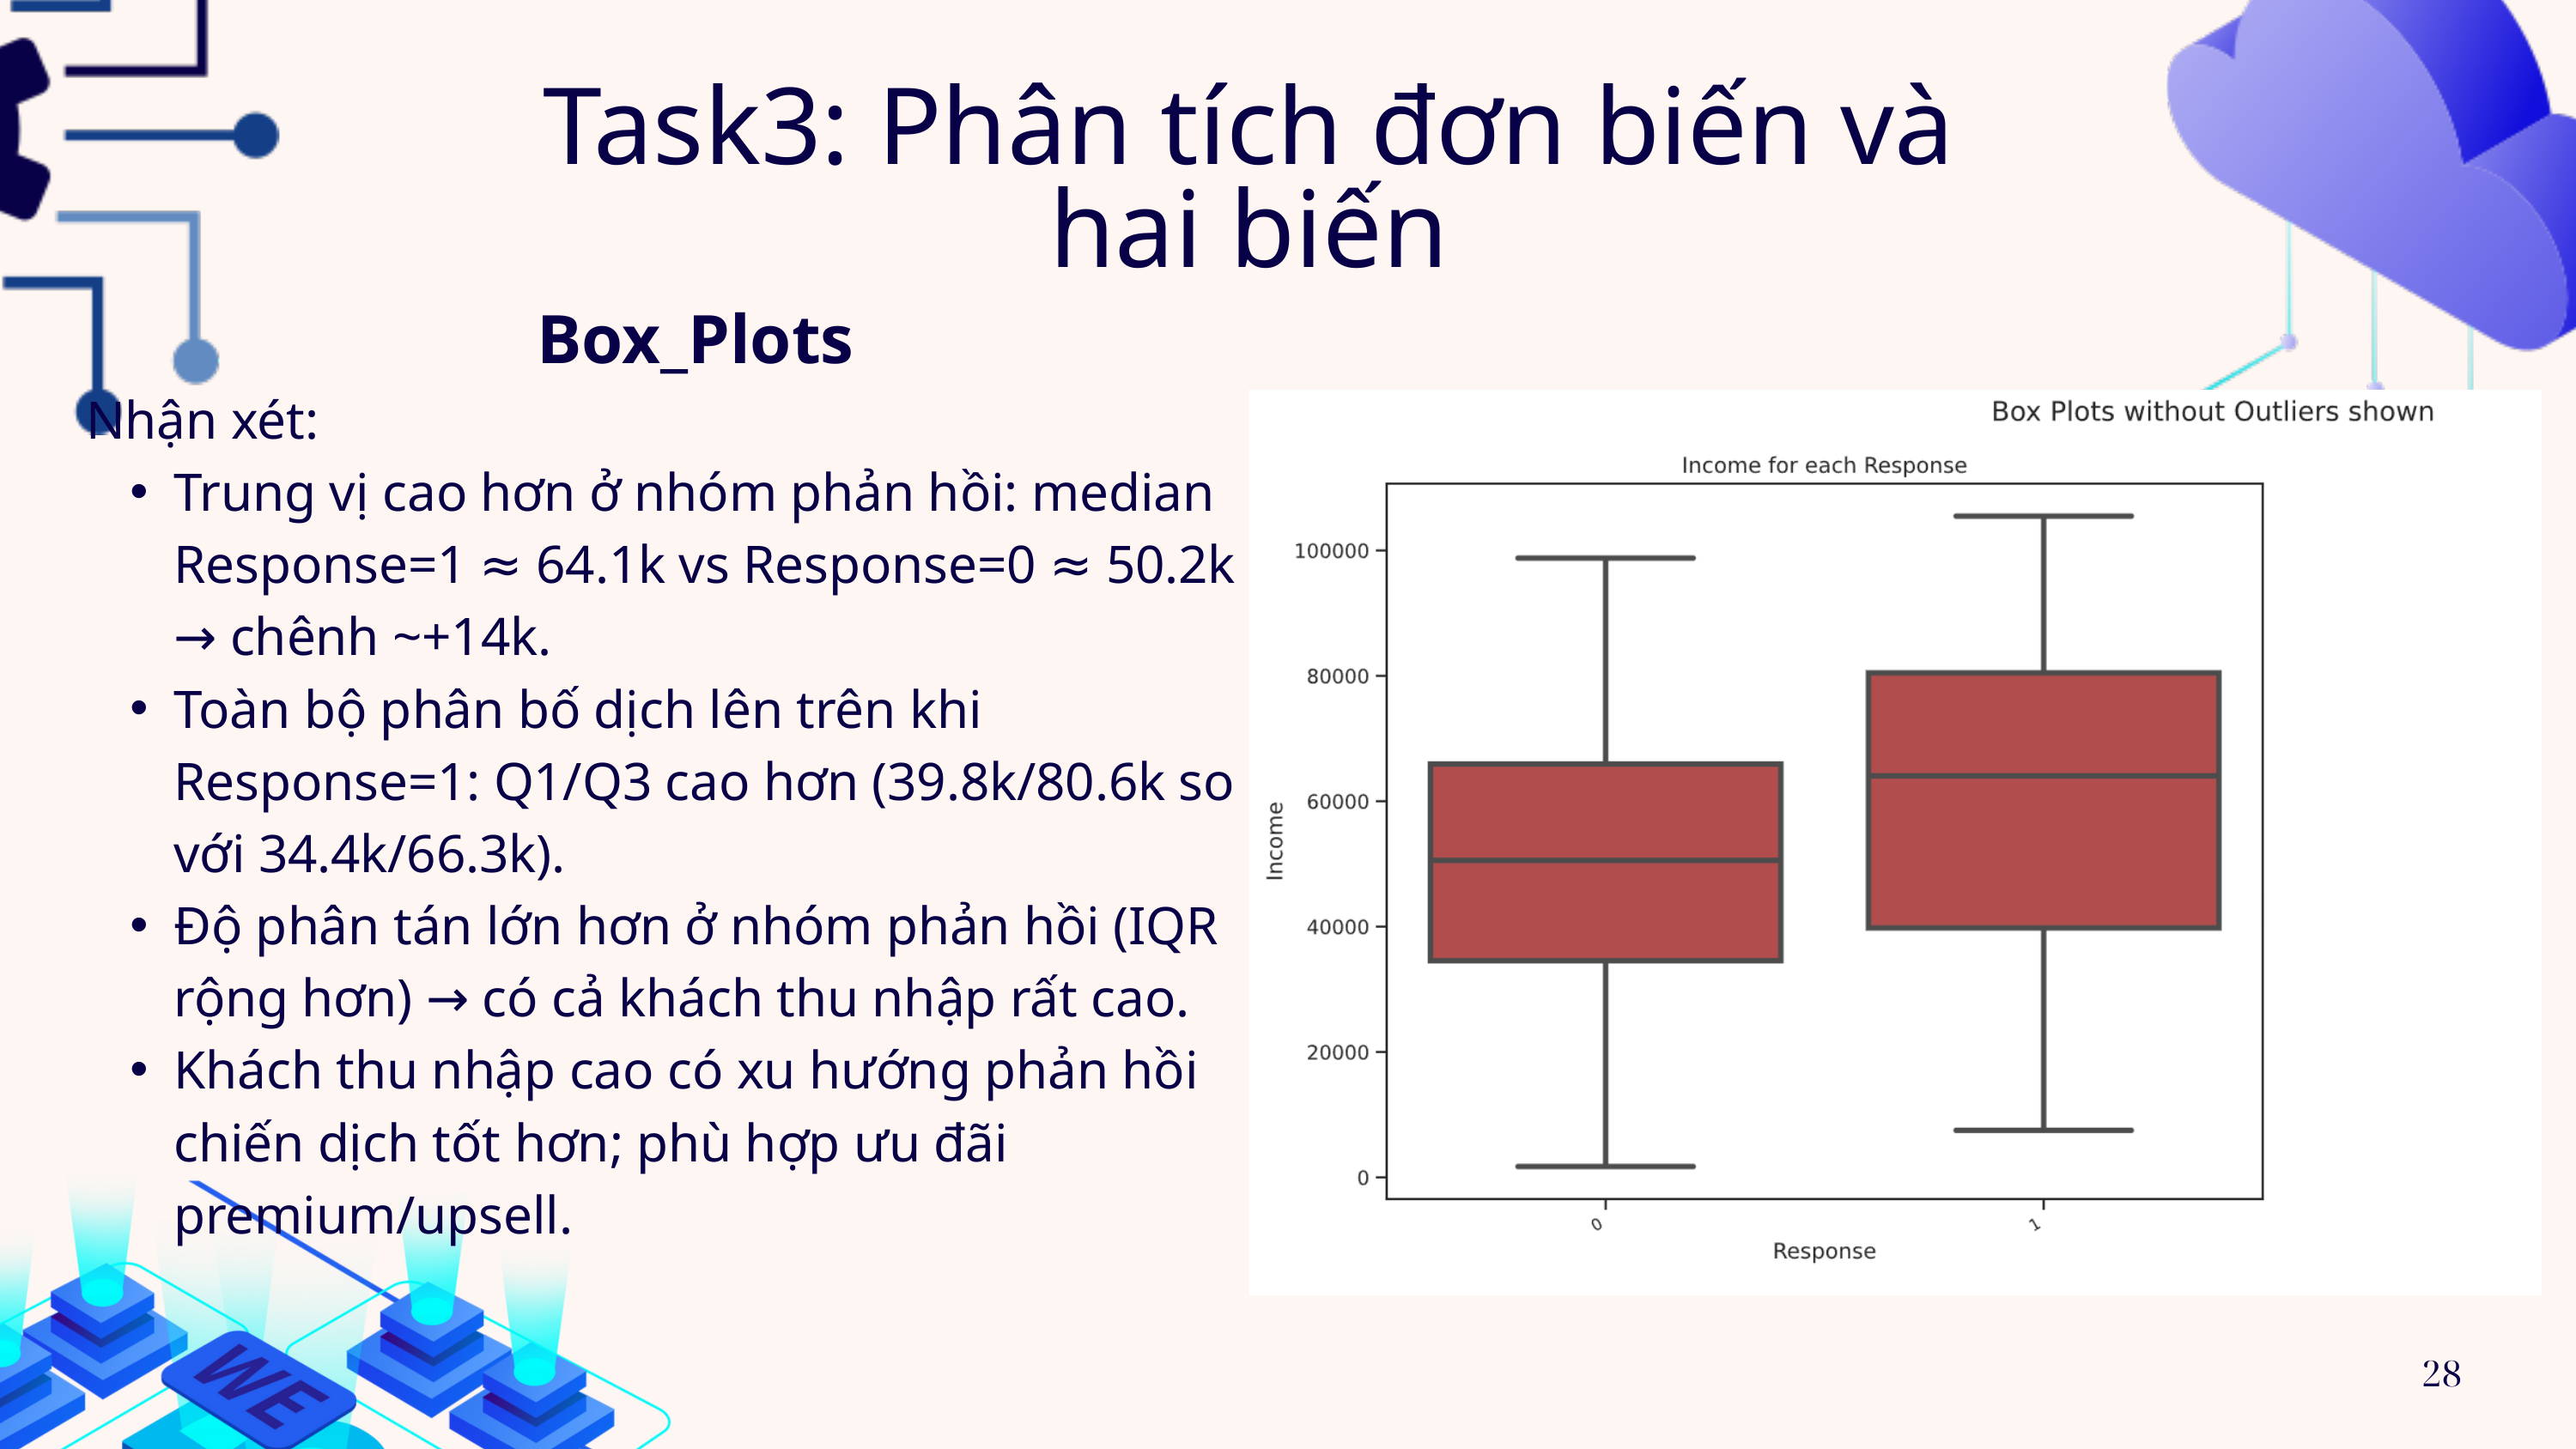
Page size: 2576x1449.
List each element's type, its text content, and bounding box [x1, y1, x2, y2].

text_box [1288, 390, 2542, 1295]
text_box [0, 1173, 697, 1449]
text_box Box_Plots Nhận xét: Trung vị cao hơn ở nhóm phản hồi: median Response=1 ≈ 64.1k vs Response=0 ≈ 50.2k → chênh ~+14k. Toàn bộ phân bố dịch lên trên khi Response=1: Q1/Q3 cao hơn (39.8k/80.6k so với 34.4k/66.3k). Độ phân tán lớn hơn ở nhóm phản hồi (IQR rộng hơn) → có cả khách thu nhập rất cao. Khách thu nhập cao có xu hướng phản hồi chiến dịch tốt hơn; phù hợp ưu đãi premium/upsell. [86, 283, 1288, 1389]
text_box [0, 0, 280, 435]
text_box 28 [2421, 1343, 2462, 1394]
text_box [2166, 0, 2576, 506]
text_box Task3: Phân tích đơn biến và hai biến [528, 82, 1971, 289]
